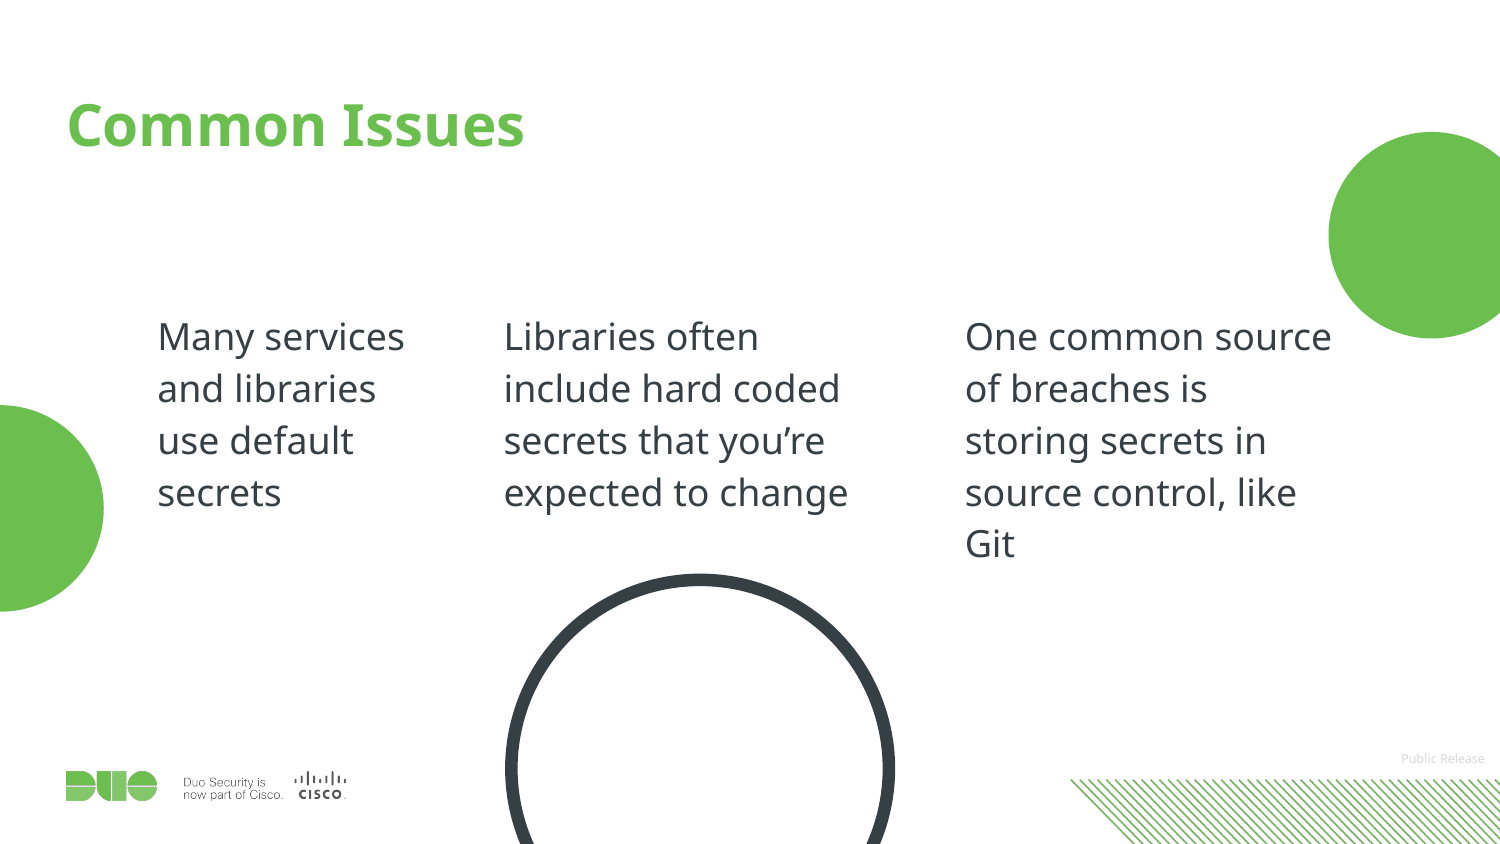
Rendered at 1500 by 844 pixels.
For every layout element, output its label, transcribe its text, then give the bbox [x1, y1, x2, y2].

title One common source of breaches is storing secrets in source control, like Git [949, 291, 1358, 727]
title Libraries often include hard coded secrets that you’re expected to change [488, 291, 891, 727]
picture [184, 771, 346, 801]
title Common Issues [51, 72, 1449, 167]
picture [1063, 773, 1500, 844]
title Many services and libraries use default secrets [142, 291, 443, 727]
picture [66, 771, 157, 801]
